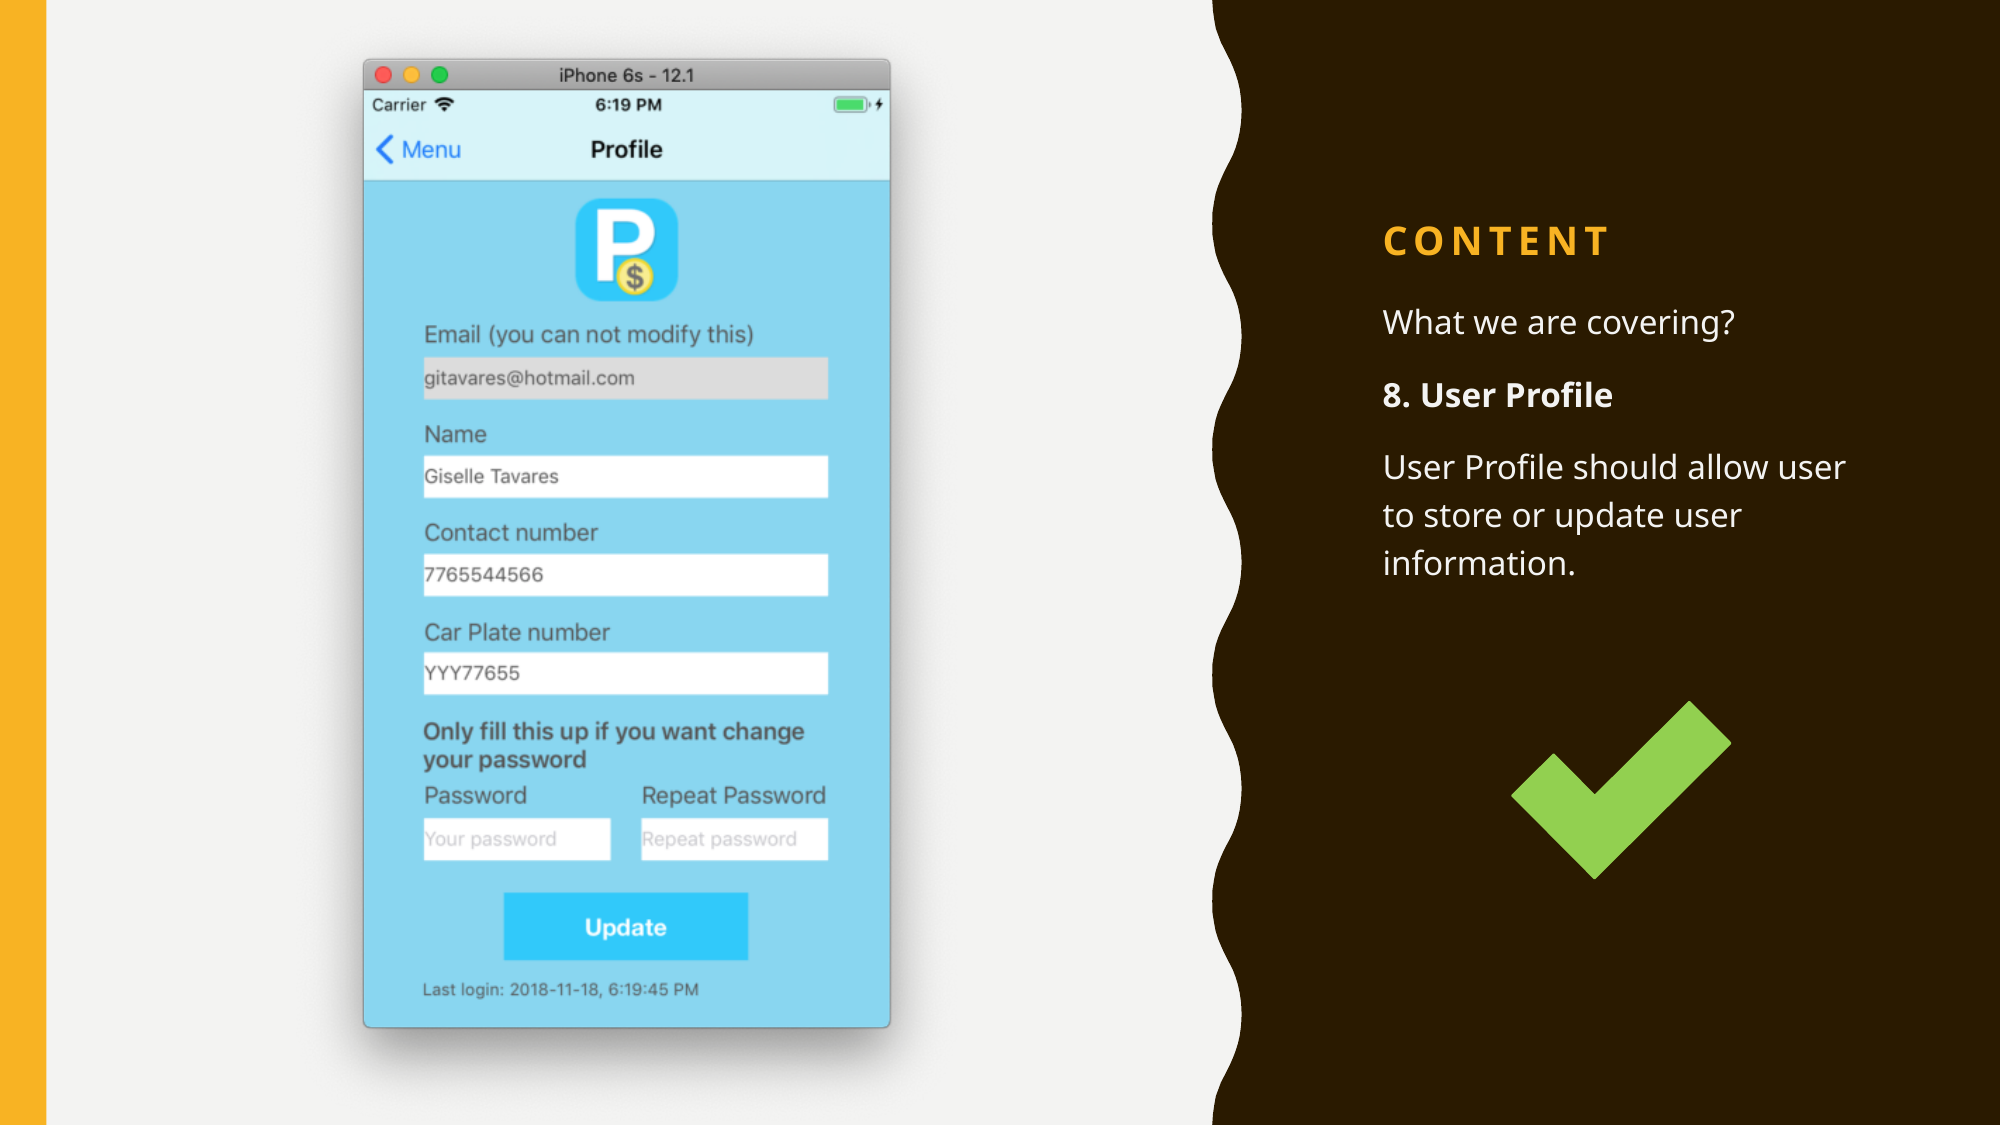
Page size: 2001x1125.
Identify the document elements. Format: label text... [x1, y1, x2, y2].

title CONTENT [1367, 75, 1875, 272]
list What we are covering? 8. User Profile User Profile should allow user to store or update user information. [1367, 285, 1875, 1075]
text_box [1511, 701, 1732, 880]
picture [285, 6, 969, 1125]
